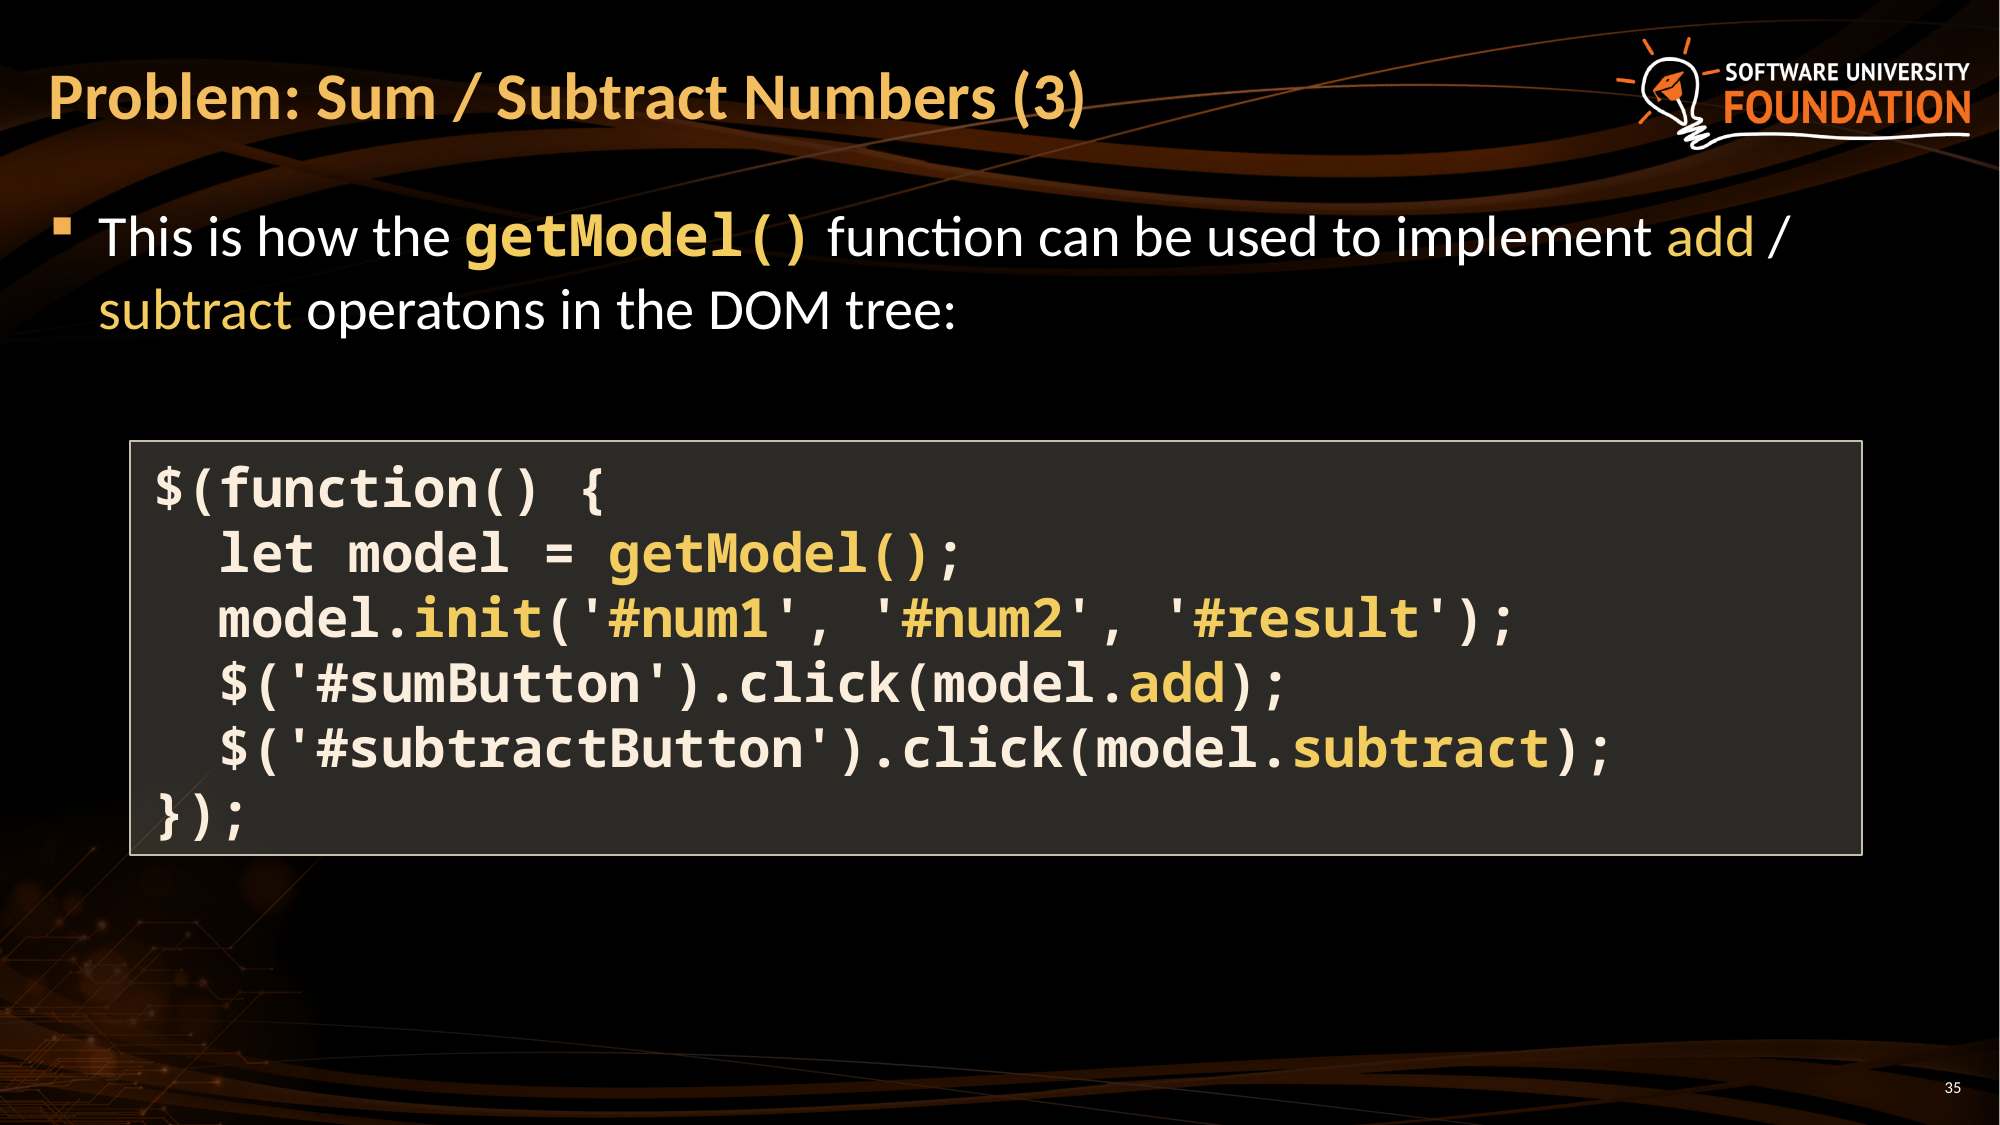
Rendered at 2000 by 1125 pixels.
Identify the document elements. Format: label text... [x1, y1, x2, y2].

text_box Problem: Sum / Subtract Numbers (3) [30, 6, 1602, 189]
text_box $(function() { let model = getModel(); model.init('#num1', '#num2', '#result'); $('#sumButton').click(model.add); $('#subtractButton').click(model.subtract); }); [130, 441, 1863, 855]
picture [0, 0, 2000, 1125]
text_box This is how the getModel() function can be used to implement add / subtract operatons in the DOM tree: [31, 188, 1968, 1103]
